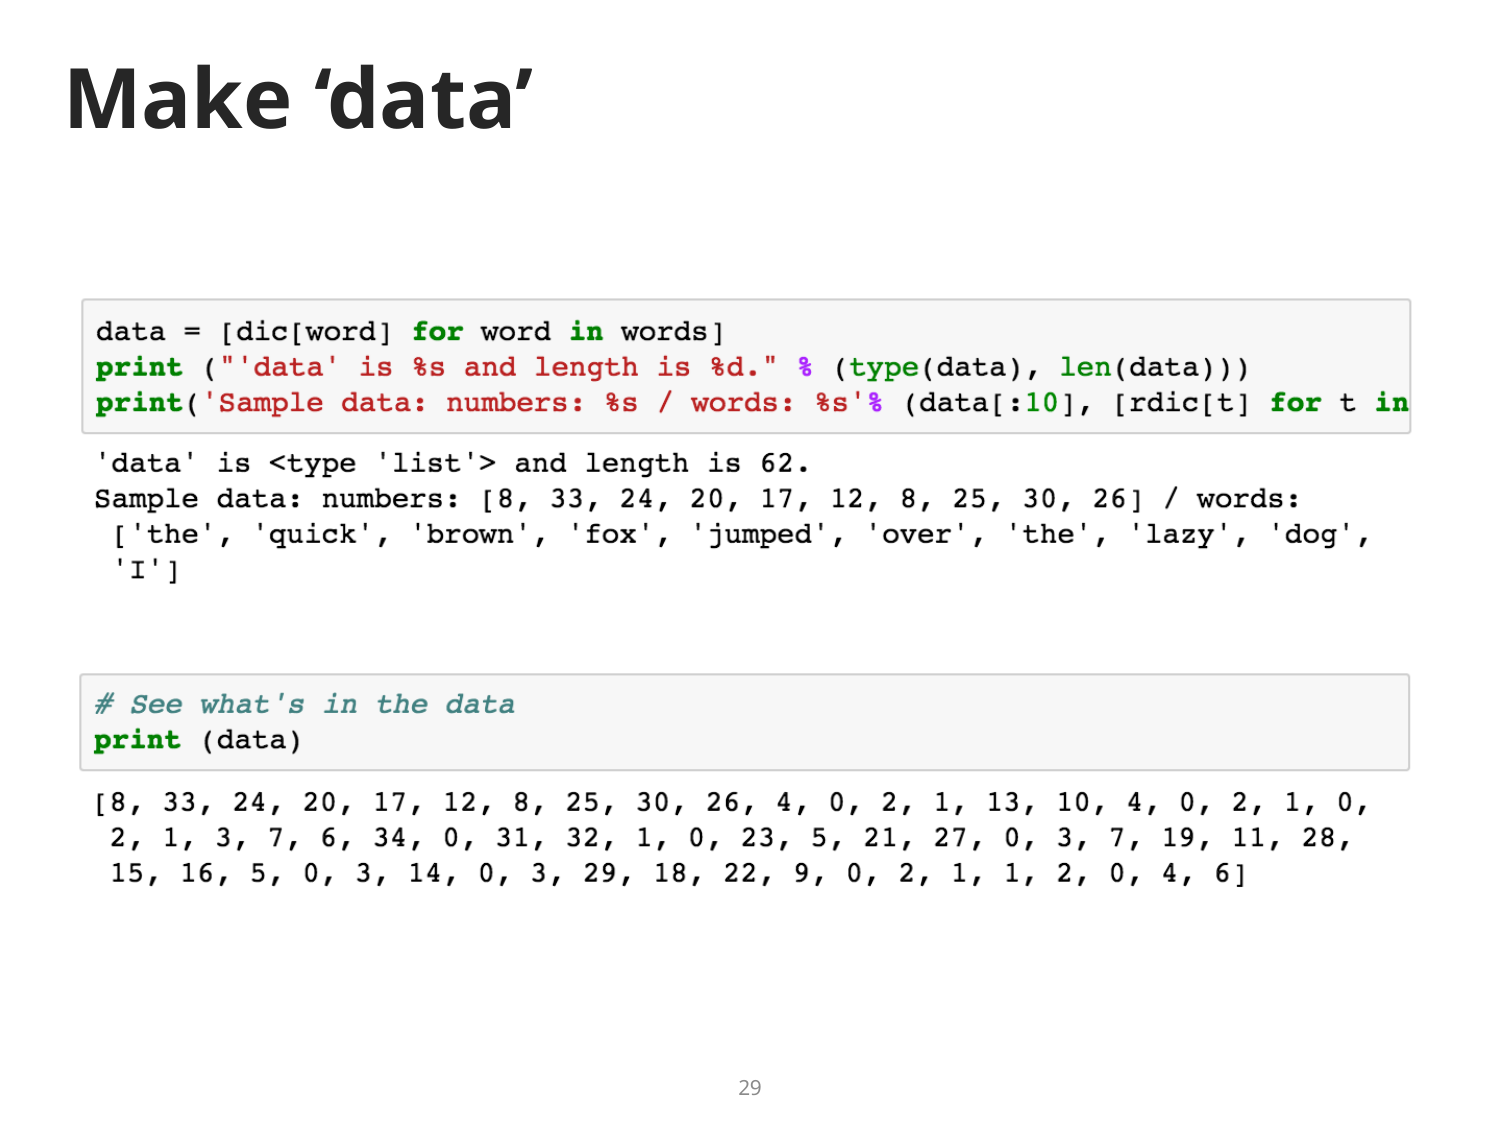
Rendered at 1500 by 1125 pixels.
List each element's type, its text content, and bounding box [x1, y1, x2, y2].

title Make ‘data’ [48, 41, 1456, 149]
picture [71, 664, 1429, 914]
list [73, 287, 1427, 593]
slide_number 29 [575, 1058, 925, 1119]
